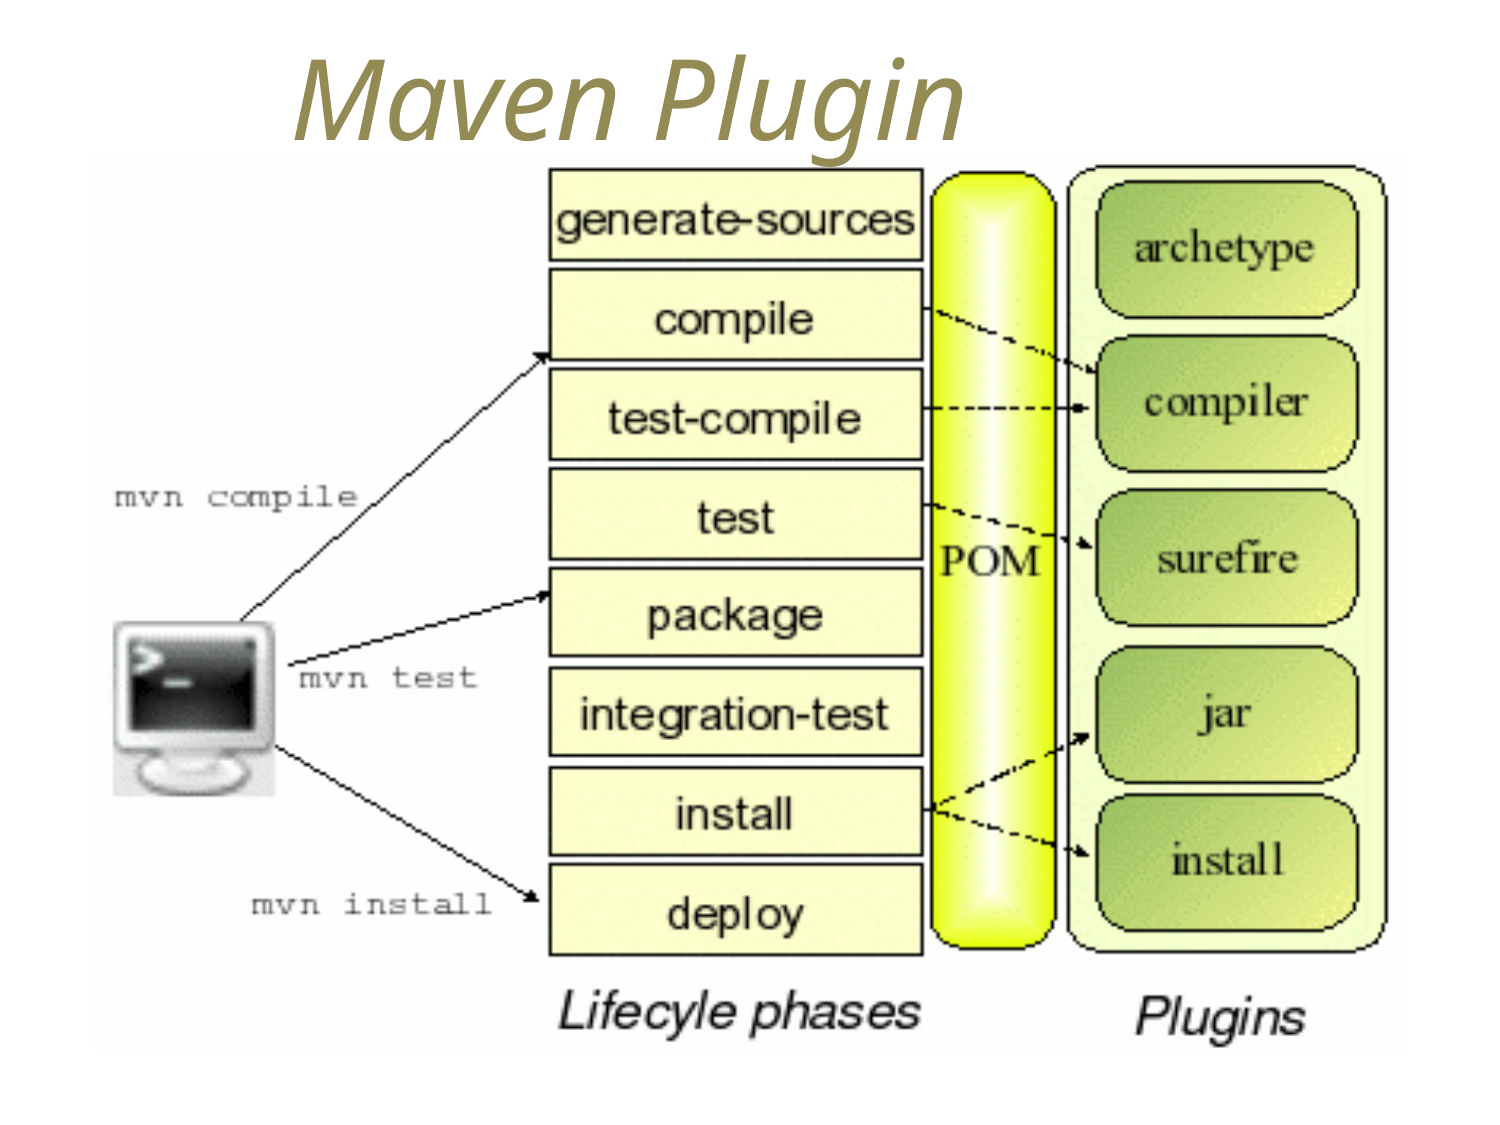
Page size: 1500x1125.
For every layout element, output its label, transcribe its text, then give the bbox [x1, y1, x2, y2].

text_box Maven Plugin [3, 1, 1285, 190]
picture [92, 153, 1408, 1051]
